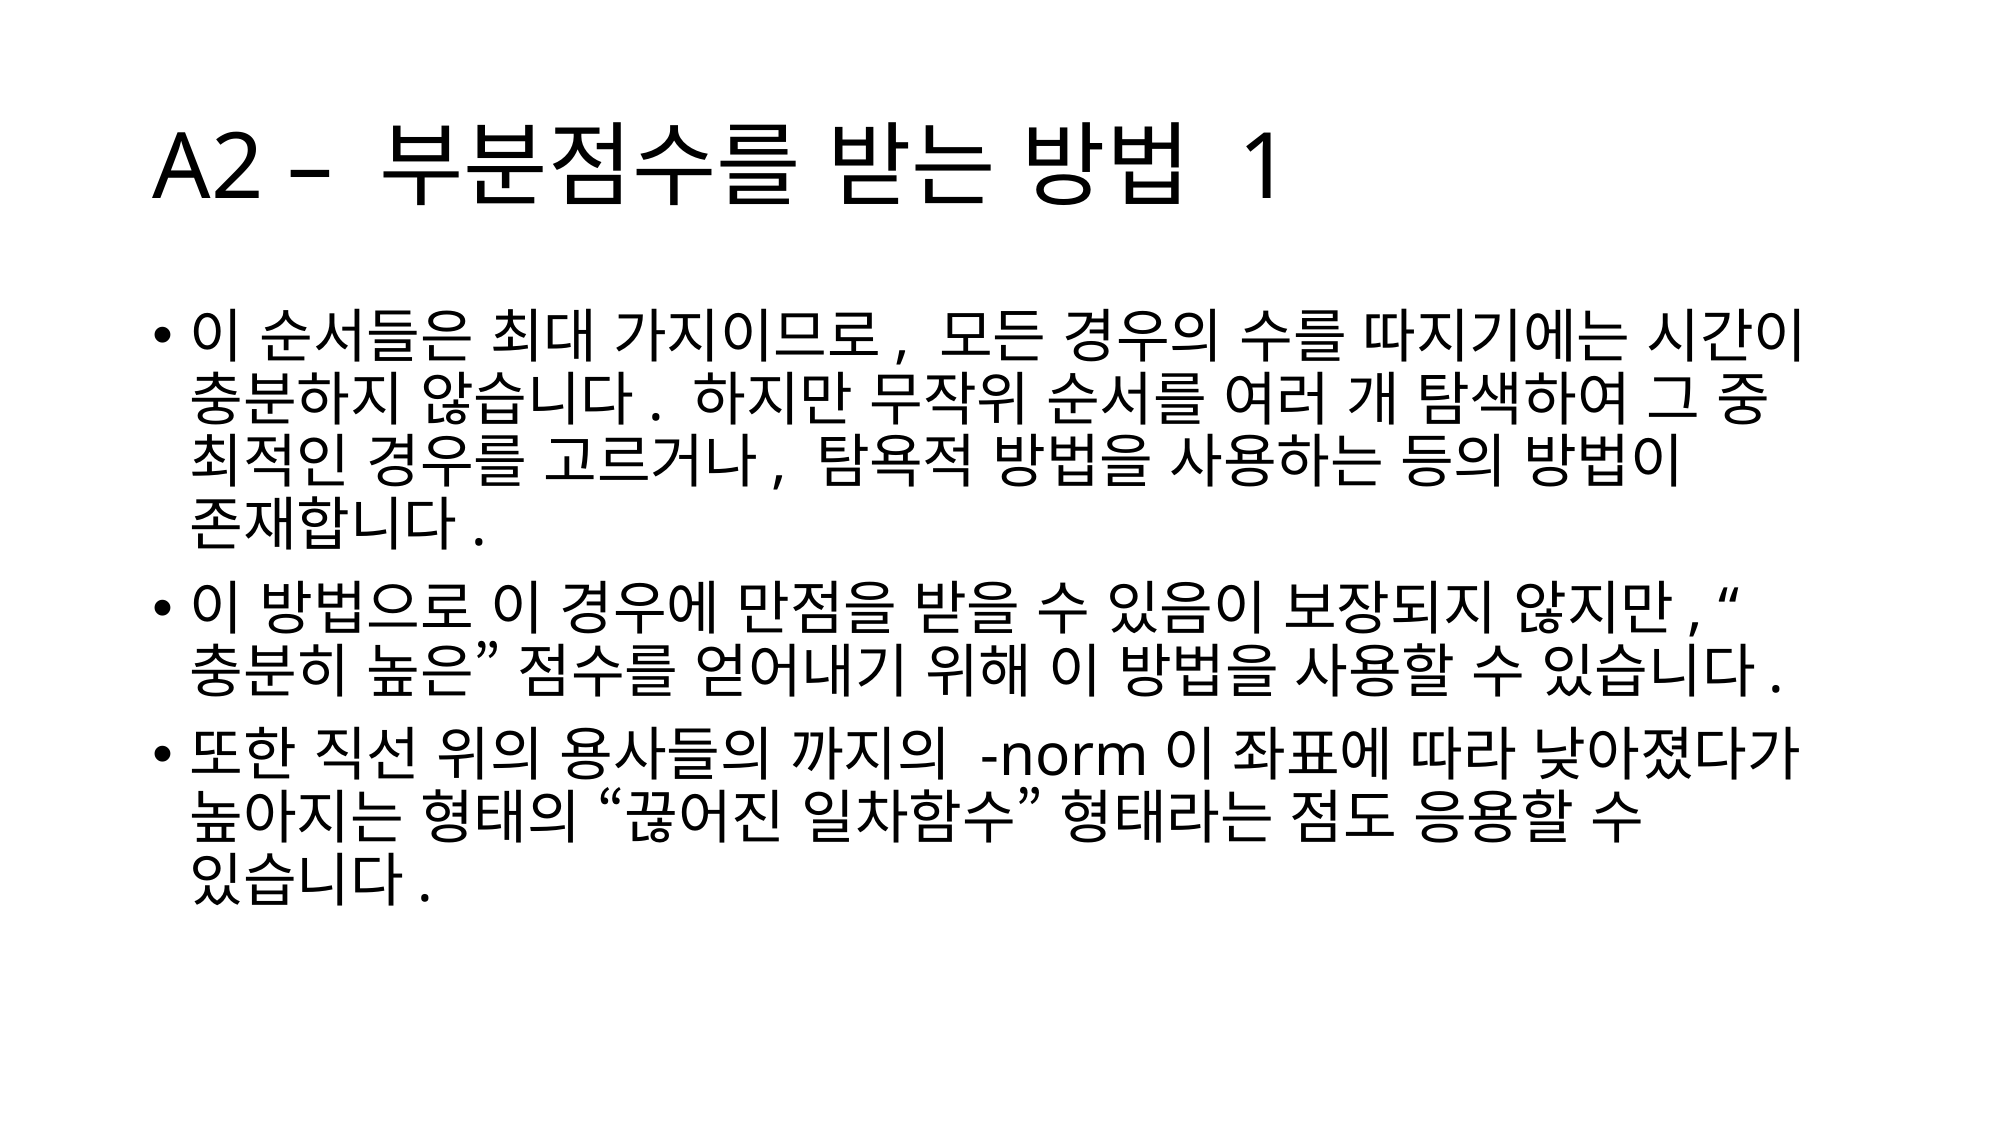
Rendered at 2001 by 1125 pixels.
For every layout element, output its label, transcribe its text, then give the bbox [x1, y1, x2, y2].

title A2 – 부분점수를 받는 방법 1 [137, 59, 1863, 278]
